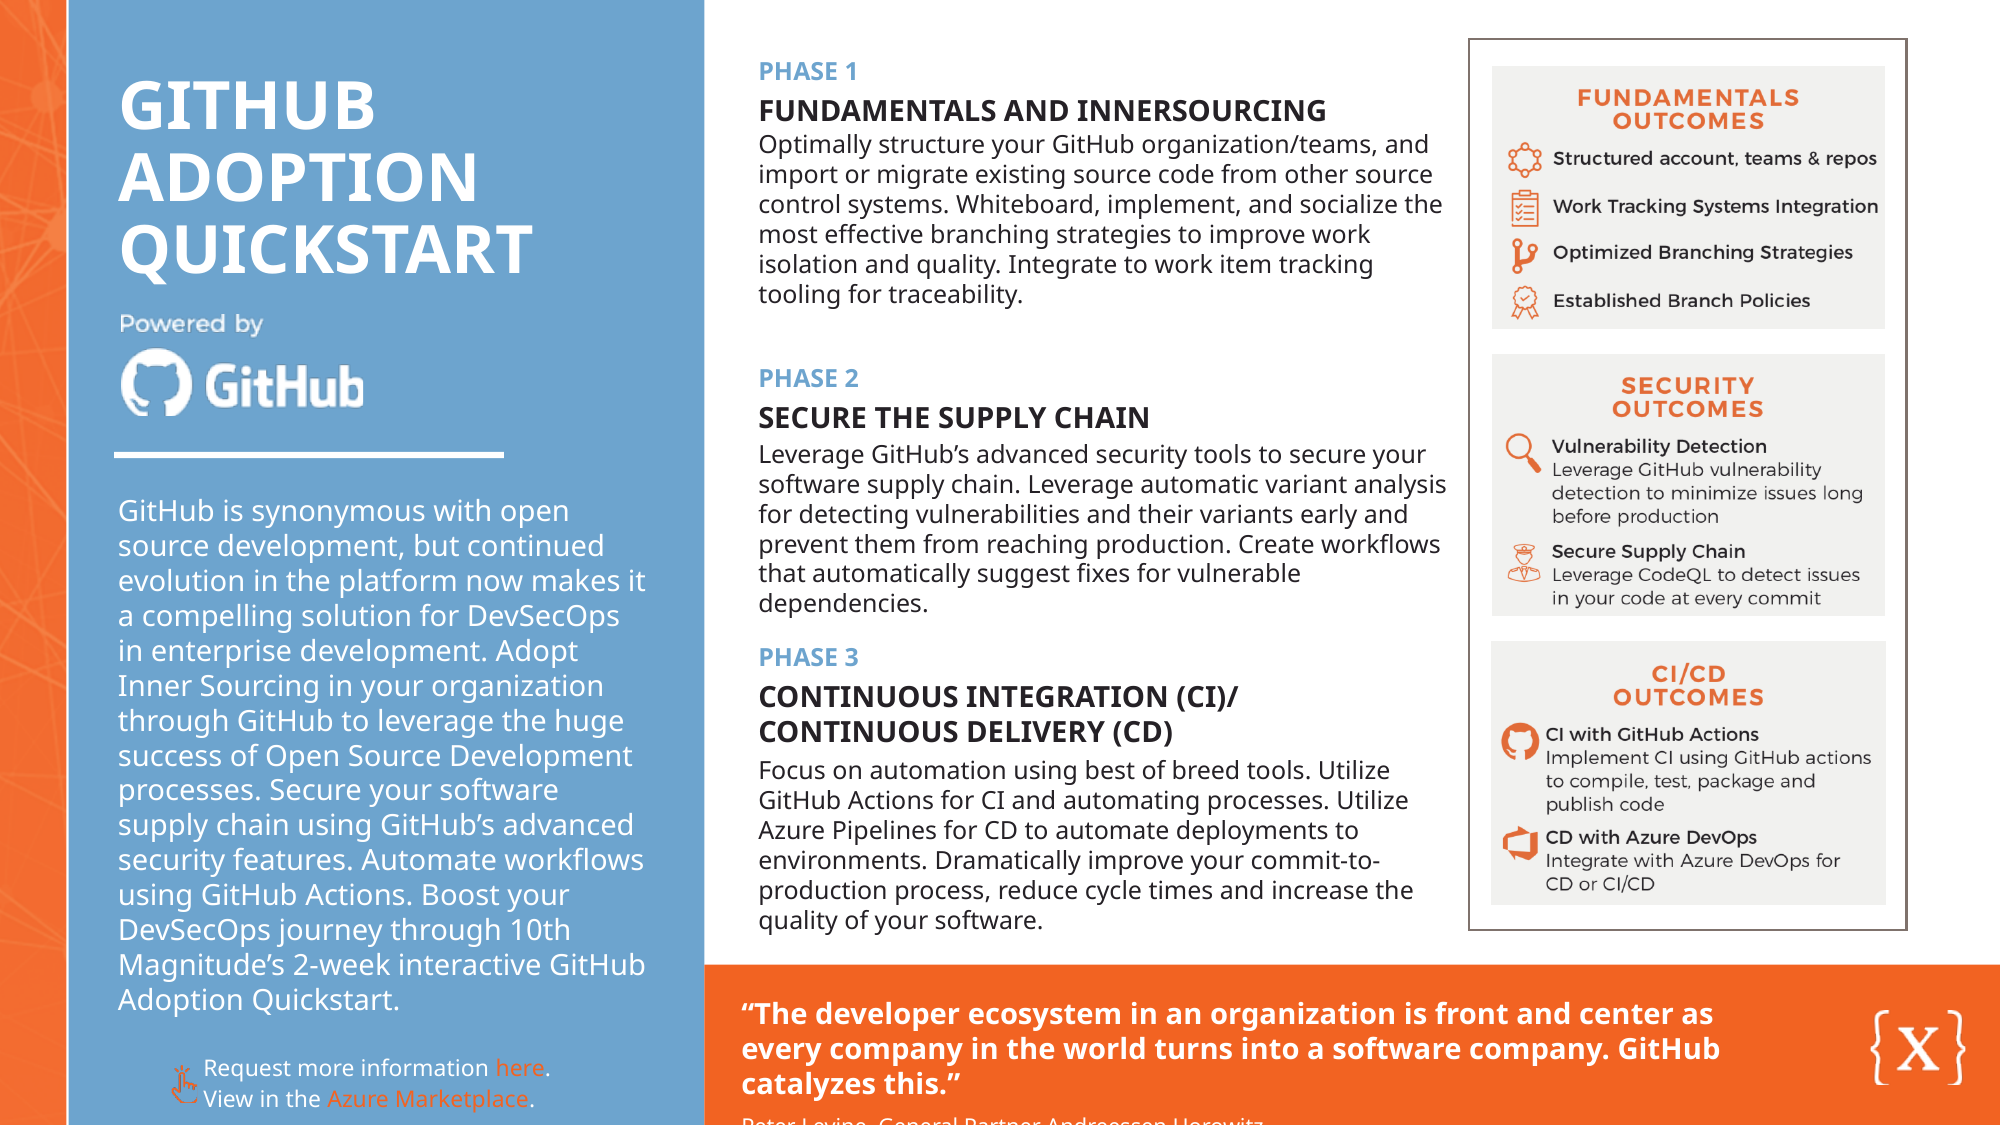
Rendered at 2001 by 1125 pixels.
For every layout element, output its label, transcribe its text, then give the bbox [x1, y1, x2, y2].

text_box PHASE 1 [743, 48, 1468, 84]
text_box FUNDAMENTALS AND INNERSOURCING [743, 84, 1468, 135]
text_box “The developer ecosystem in an organization is front and center as every company in the world turns into a software company. GitHub catalyzes this.” Peter Levine, General Partner Andreessen Horowitz [726, 987, 1801, 1125]
text_box [1468, 38, 1908, 931]
picture [1492, 354, 1885, 616]
picture [171, 1065, 198, 1103]
picture [1492, 66, 1885, 329]
picture [0, 0, 67, 1125]
text_box [113, 451, 505, 459]
text_box PHASE 2 [743, 355, 1492, 392]
picture [1490, 641, 1886, 906]
picture [121, 314, 364, 416]
text_box GitHub is synonymous with open source development, but continued evolution in the platform now makes it a compelling solution for DevSecOps in enterprise development. Adopt Inner Sourcing in your organization through GitHub to leverage the huge success of Open Source Development processes. Secure your software supply chain using GitHub’s advanced security features. Automate workflows using GitHub Actions. Boost your DevSecOps journey through 10th Magnitude’s 2-week interactive GitHub Adoption Quickstart. [103, 484, 668, 731]
text_box [67, 0, 705, 1125]
text_box Optimally structure your GitHub organization/teams, and import or migrate existing source code from other source control systems. Whiteboard, implement, and socialize the most effective branching strategies to improve work isolation and quality. Integrate to work item tracking tooling for traceability. [743, 135, 1468, 316]
text_box PHASE 3 [743, 634, 1468, 679]
text_box Leverage GitHub’s advanced security tools to secure your software supply chain. Leverage automatic variant analysis for detecting vulnerabilities and their variants early and prevent them from reaching production. Create workflows that automatically suggest fixes for vulnerable dependencies. [743, 442, 1470, 626]
text_box [703, 964, 2000, 1125]
text_box Request more information here. View in the Azure Marketplace. [188, 1046, 566, 1124]
picture [1870, 1010, 1966, 1085]
text_box Focus on automation using best of breed tools. Utilize GitHub Actions for CI and automating processes. Utilize Azure Pipelines for CD to automate deployments to environments. Dramatically improve your commit-to-production process, reduce cycle times and increase the quality of your software. [743, 747, 1470, 942]
text_box CONTINUOUS INTEGRATION (CI)/ CONTINUOUS DELIVERY (CD) [743, 671, 1264, 756]
text_box GITHUB ADOPTION QUICKSTART [103, 57, 681, 303]
text_box SECURE THE SUPPLY CHAIN [743, 392, 1492, 442]
